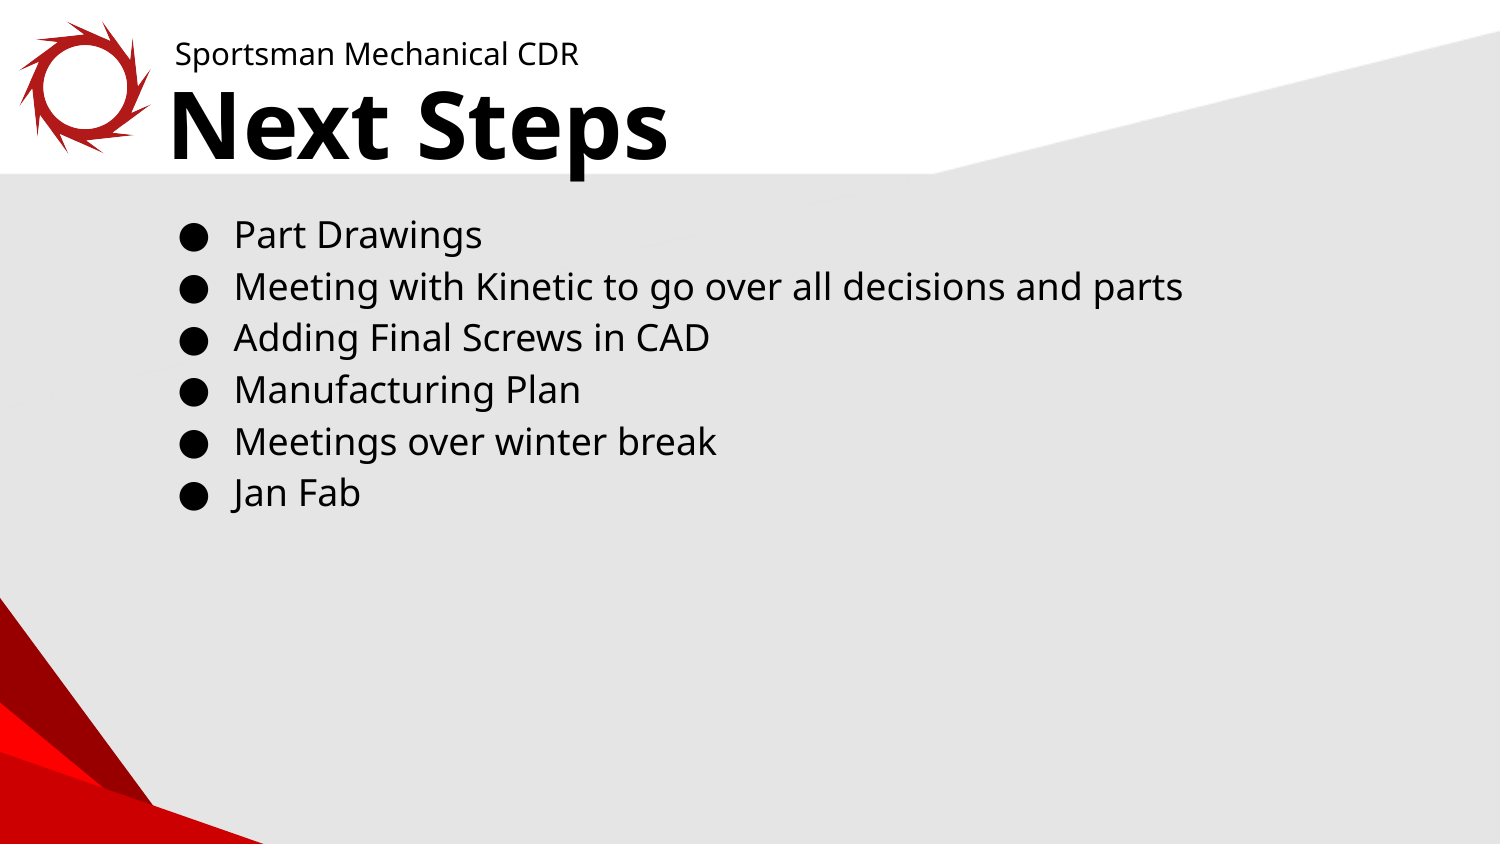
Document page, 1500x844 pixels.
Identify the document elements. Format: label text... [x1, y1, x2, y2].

list Part Drawings Meeting with Kinetic to go over all decisions and parts Adding Final Screws in CAD Manufacturing Plan Meetings over winter break Jan Fab [143, 189, 1359, 750]
title Next Steps [151, 50, 1377, 142]
subtitle Sportsman Mechanical CDR [159, 14, 953, 62]
picture [0, 0, 1500, 844]
